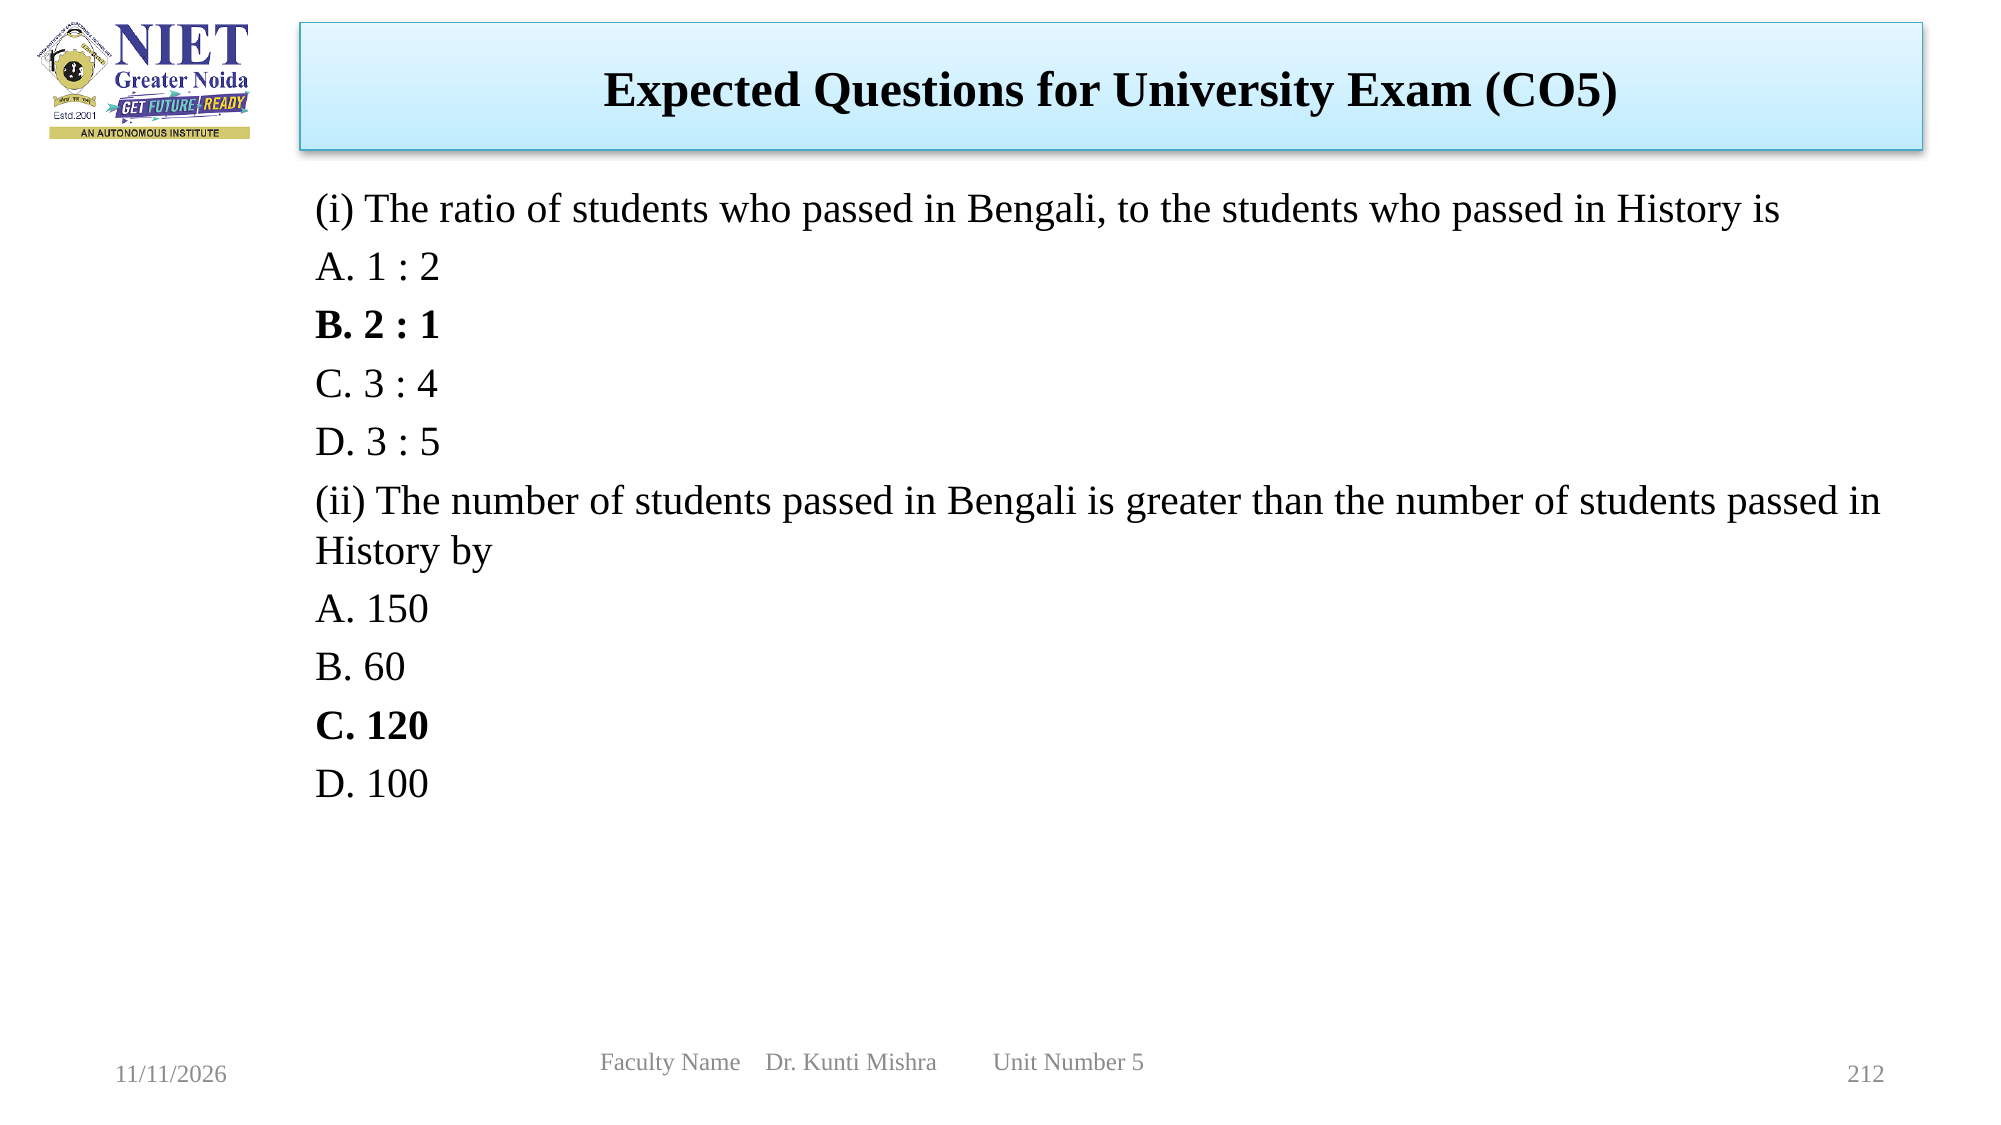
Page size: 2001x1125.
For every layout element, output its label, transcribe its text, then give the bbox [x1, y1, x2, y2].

footer Faculty Name Dr. Kunti Mishra Unit Number 5 [428, 1042, 1317, 1079]
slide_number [99, 1042, 567, 1103]
subtitle (i) The ratio of students who passed in Bengali, to the students who passed in History is A. 1 : 2 B. 2 : 1 C. 3 : 4 D. 3 : 5 (ii) The number of students passed in Bengali is greater than the number of students passed in History by A. 150 B. 60 C. 120 D. 100 [298, 171, 1925, 986]
picture [37, 22, 251, 139]
slide_number 212 [1433, 1042, 1900, 1103]
title Expected Questions for University Exam (CO5) [299, 22, 1923, 151]
